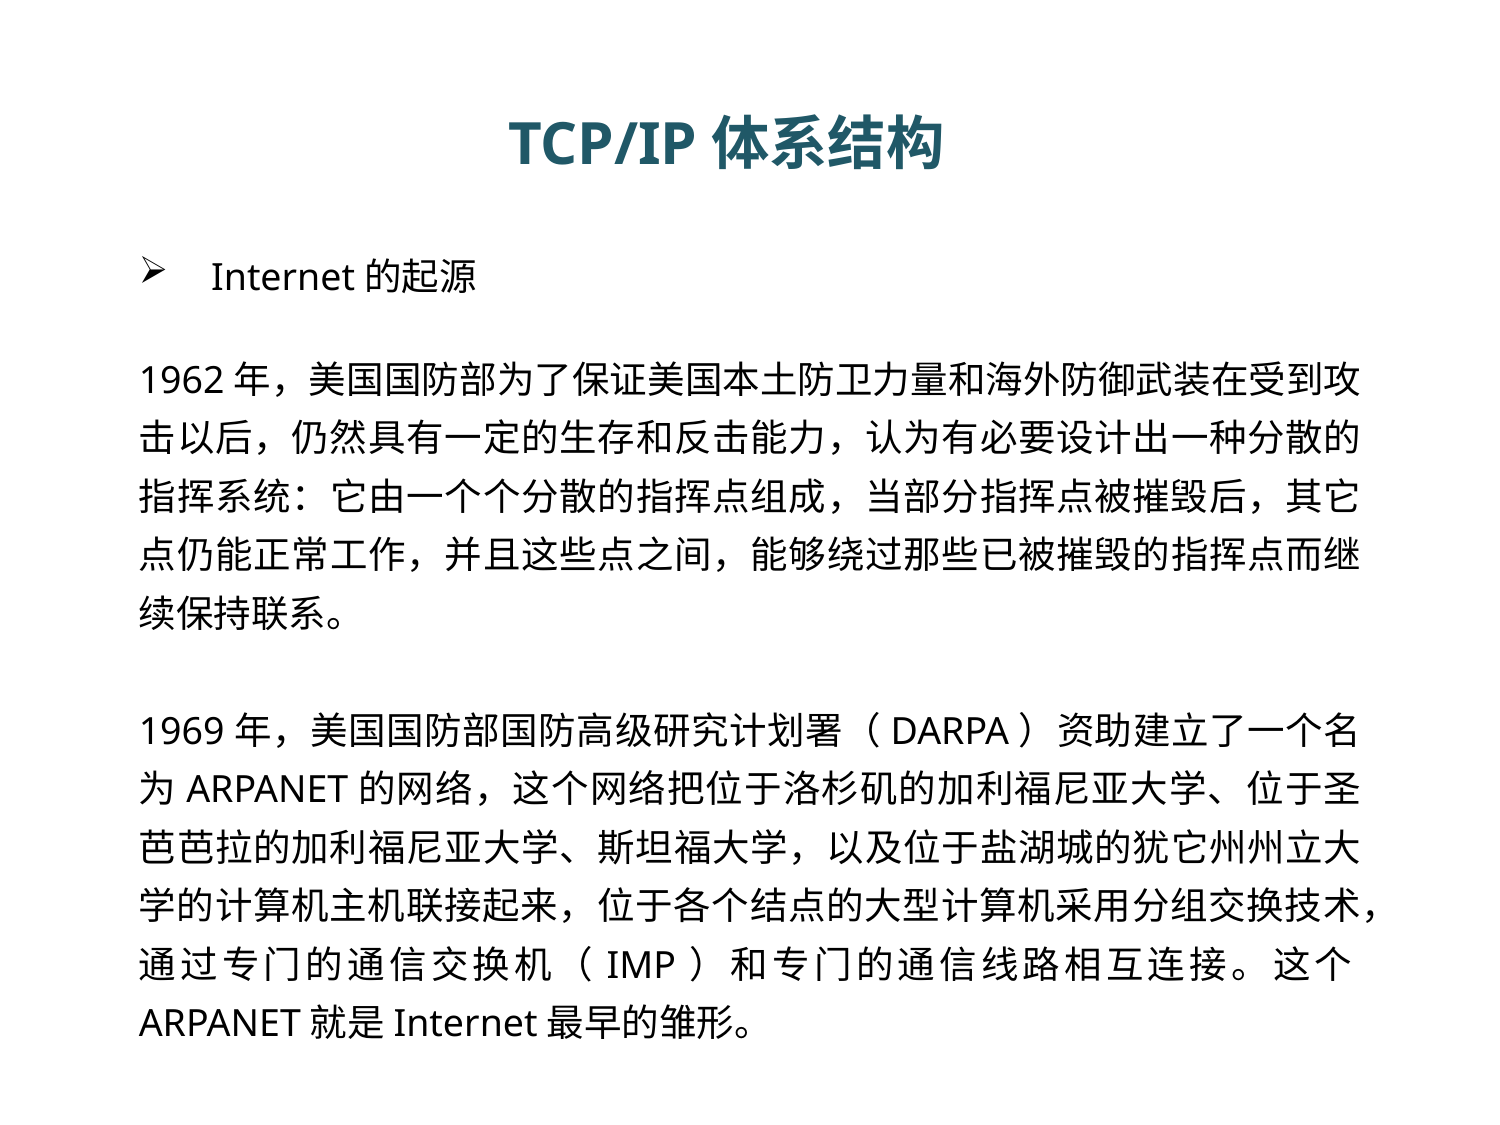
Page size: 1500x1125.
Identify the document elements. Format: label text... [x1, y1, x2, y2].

text_box TCP/IP体系结构 [324, 98, 1128, 184]
text_box Internet的起源 1962年，美国国防部为了保证美国本土防卫力量和海外防御武装在受到攻击以后，仍然具有一定的生存和反击能力，认为有必要设计出一种分散的指挥系统：它由一个个分散的指挥点组成，当部分指挥点被摧毁后，其它点仍能正常工作，并且这些点之间，能够绕过那些已被摧毁的指挥点而继续保持联系。 1969年，美国国防部国防高级研究计划署（DARPA）资助建立了一个名为ARPANET的网络，这个网络把位于洛杉矶的加利福尼亚大学、位于圣芭芭拉的加利福尼亚大学、斯坦福大学，以及位于盐湖城的犹它州州立大学的计算机主机联接起来，位于各个结点的大型计算机采用分组交换技术，通过专门的通信交换机（IMP）和专门的通信线路相互连接。这个ARPANET就是Internet最早的雏形。 [123, 222, 1376, 1052]
